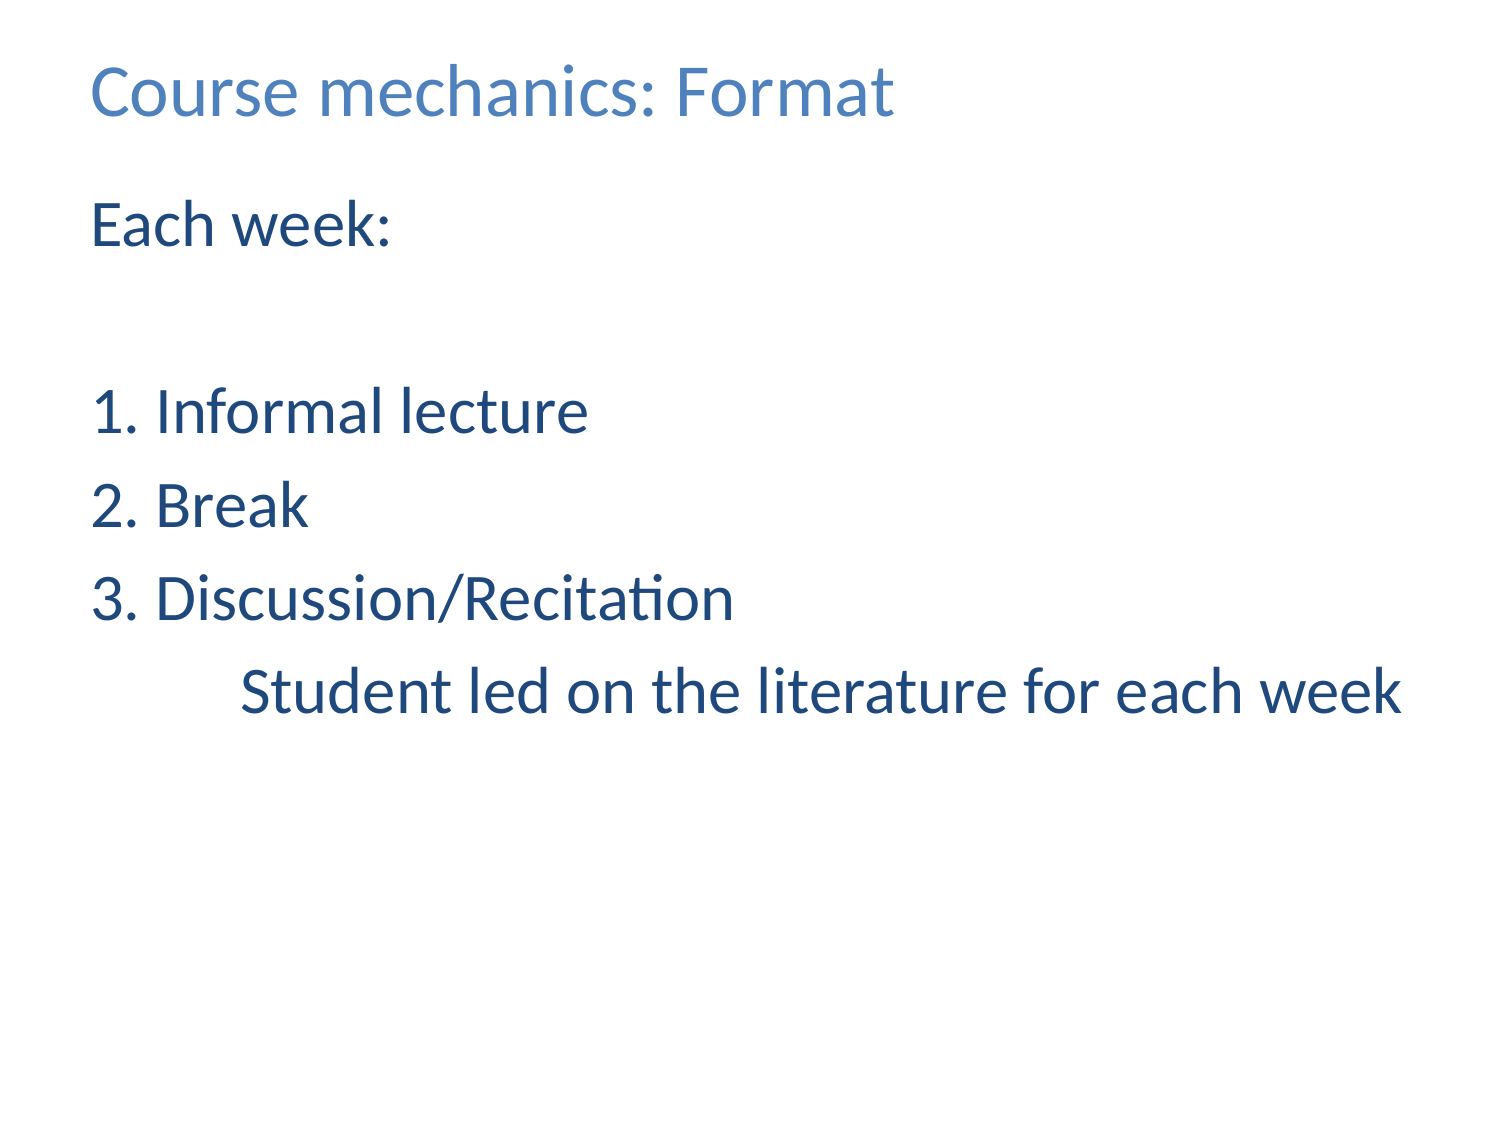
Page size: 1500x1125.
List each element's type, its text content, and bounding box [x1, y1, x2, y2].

list Each week: 1. Informal lecture 2. Break 3. Discussion/Recitation Student led on the literature for each week [75, 172, 1425, 1090]
title Course mechanics: Format [75, 30, 1425, 144]
